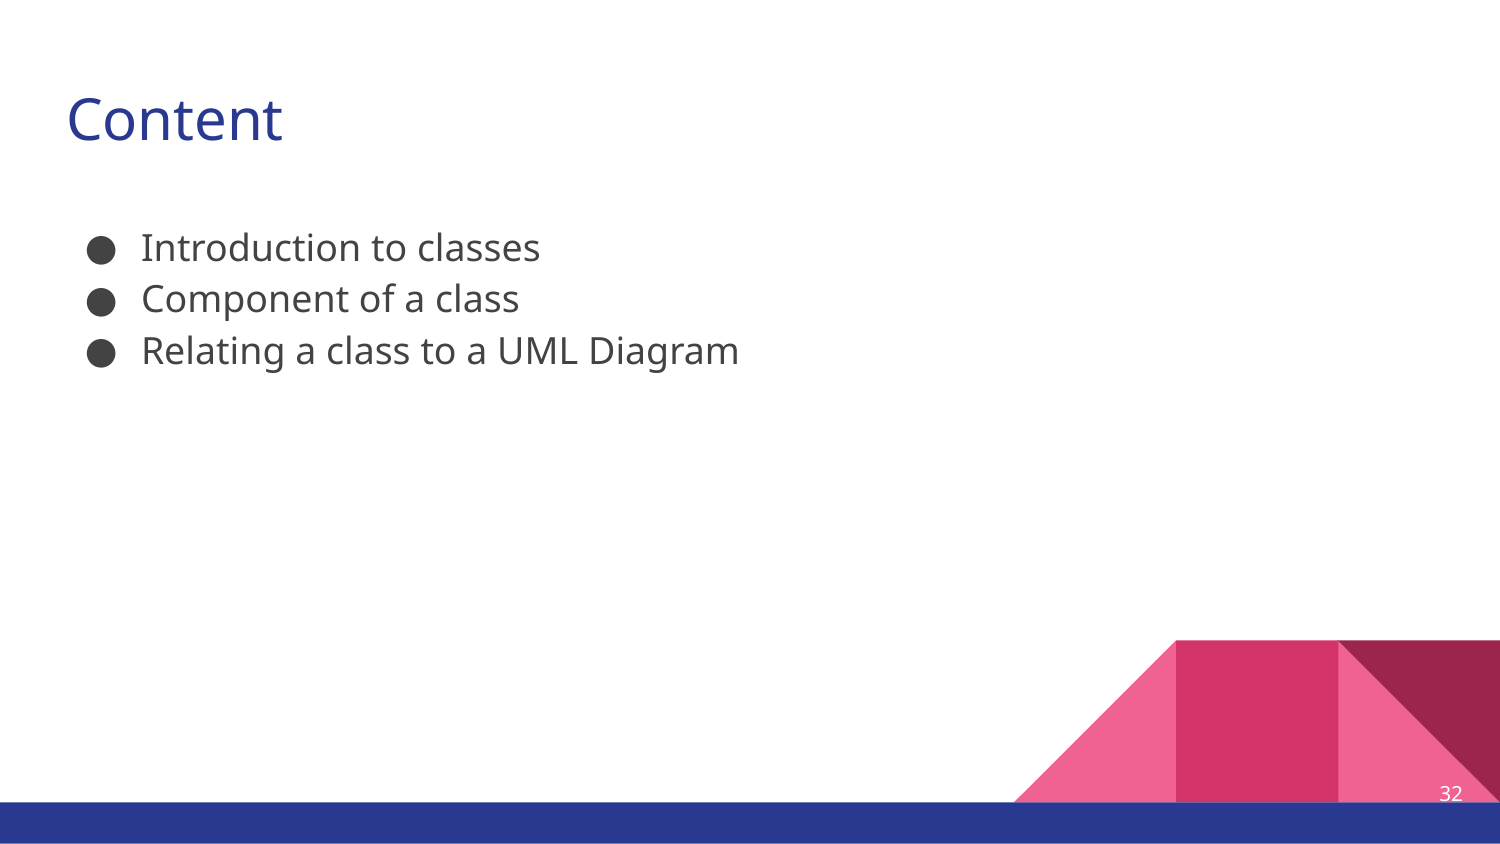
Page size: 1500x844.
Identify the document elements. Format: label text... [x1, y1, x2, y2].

list Introduction to classes Component of a class Relating a class to a UML Diagram [51, 201, 1449, 750]
title Content [51, 67, 1449, 167]
slide_number 32 [1387, 762, 1478, 828]
